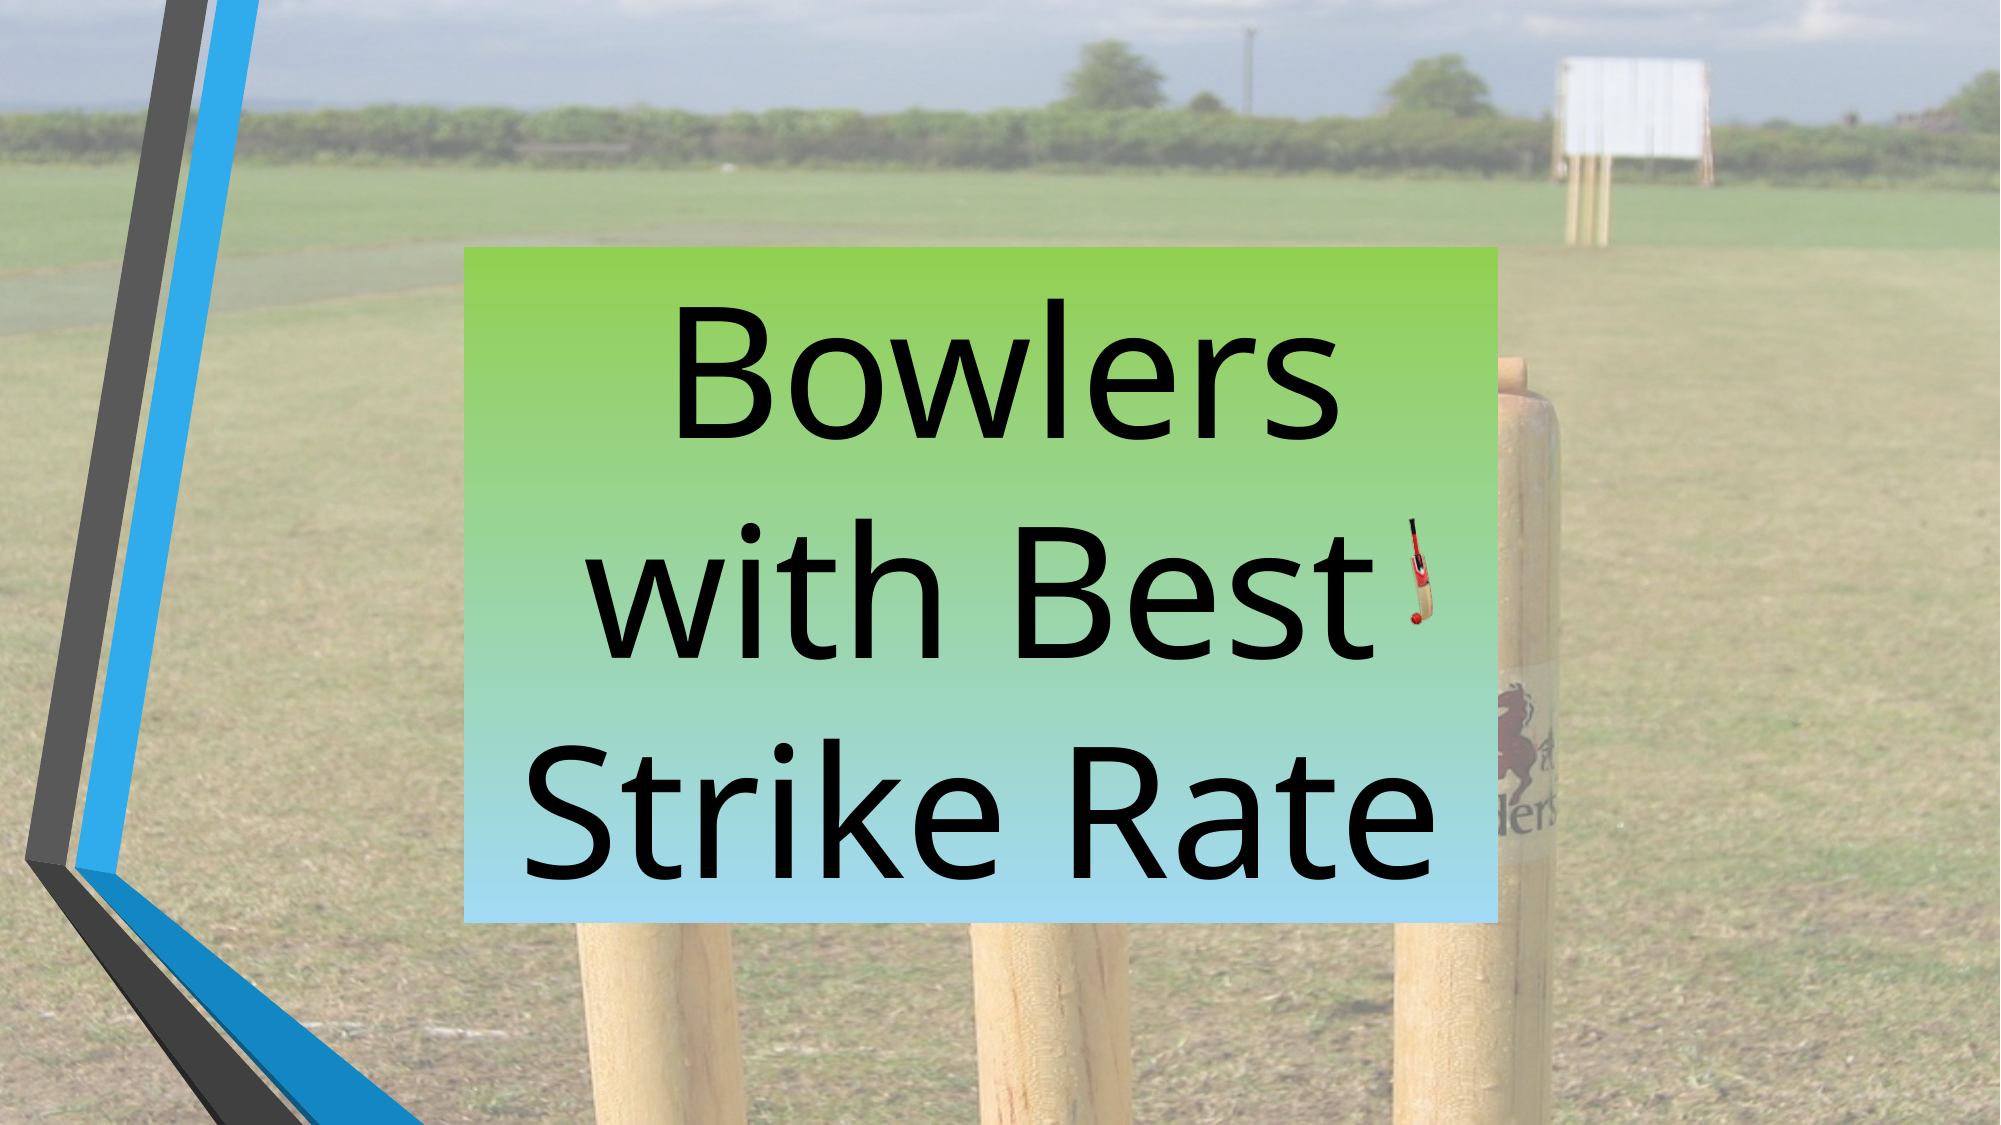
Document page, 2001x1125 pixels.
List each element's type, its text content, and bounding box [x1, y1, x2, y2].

text_box Bowlers with Best Strike Rate [464, 247, 1498, 923]
picture [1334, 471, 1498, 681]
